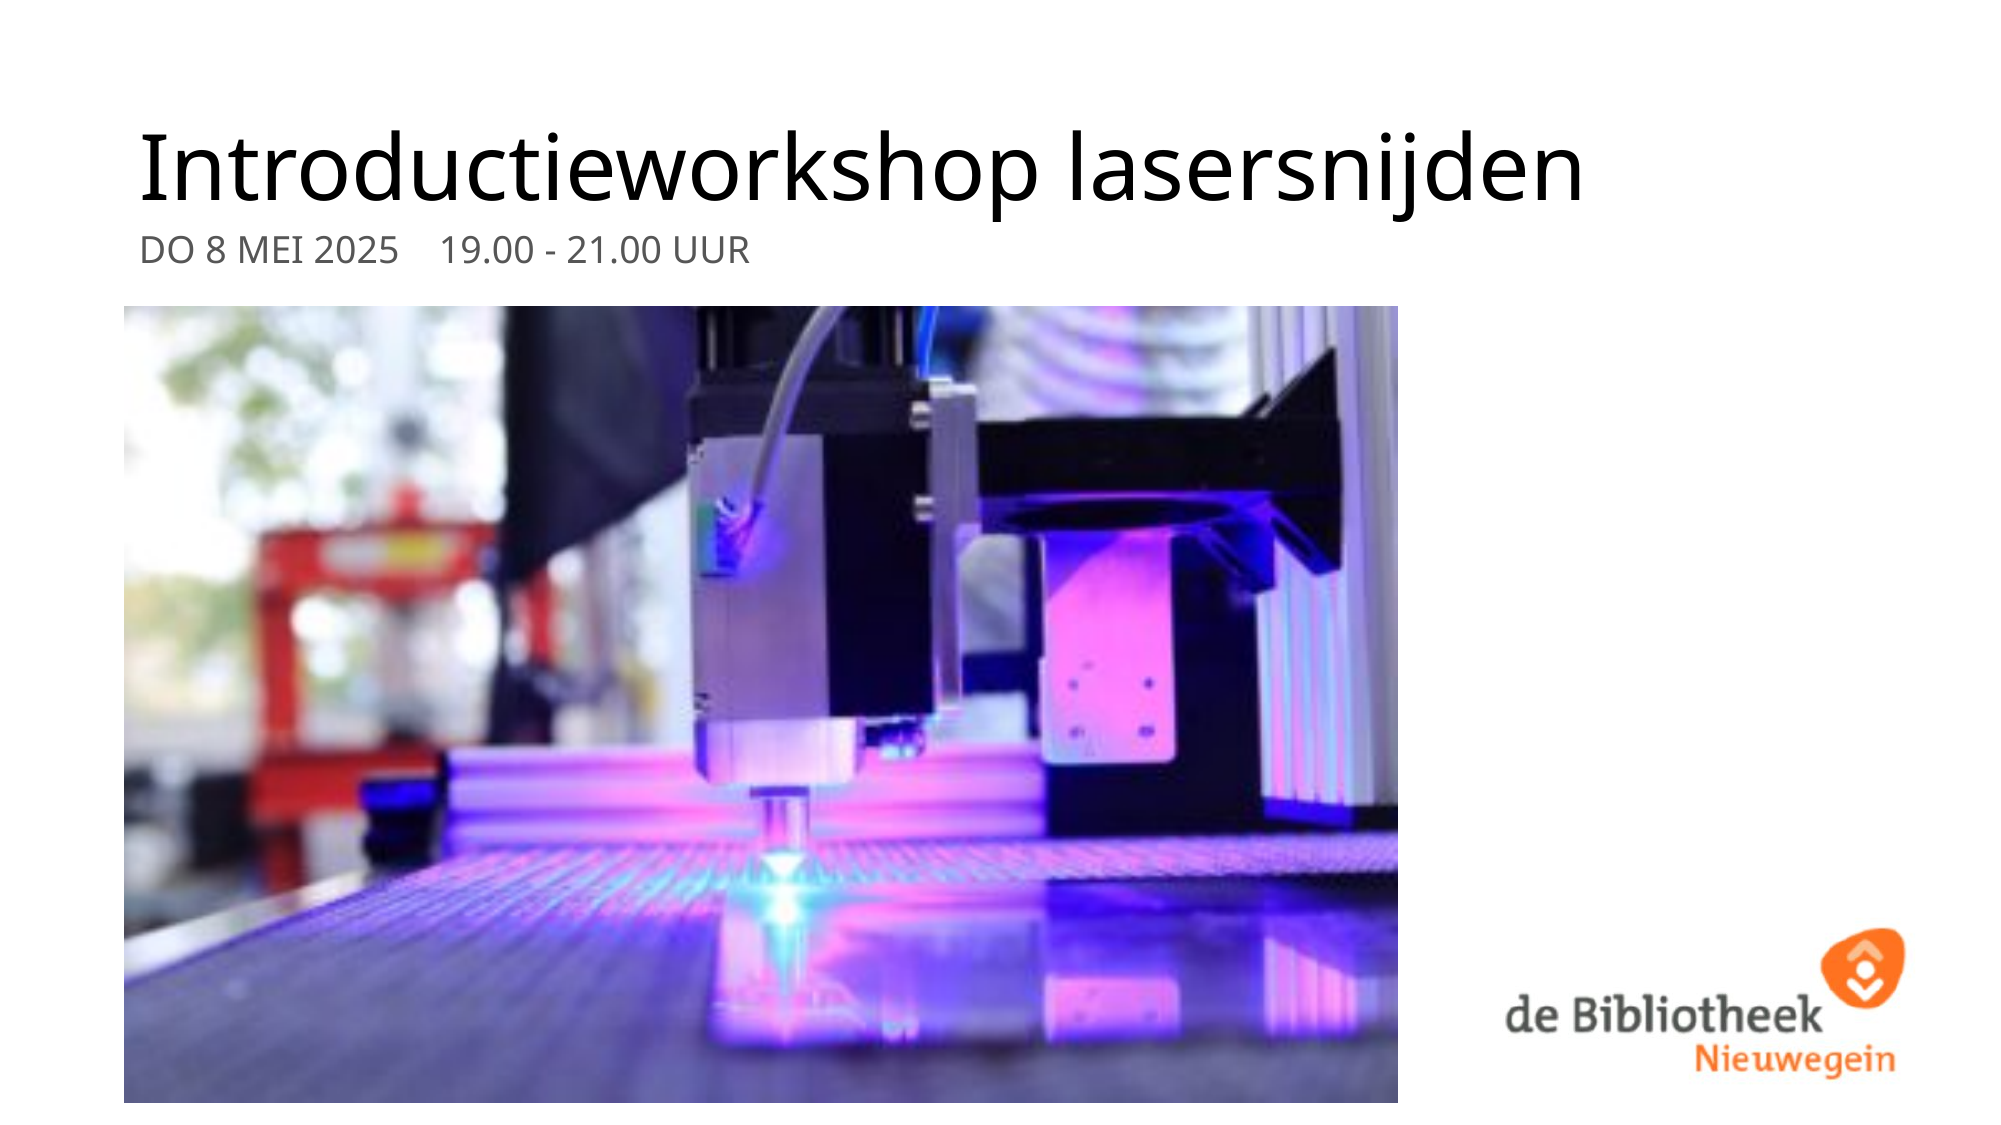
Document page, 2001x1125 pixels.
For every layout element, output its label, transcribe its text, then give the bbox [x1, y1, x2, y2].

picture [123, 306, 1976, 1116]
title Introductieworkshop lasersnijden [124, 62, 1850, 280]
text_box do 8 mei 2025 19.00 - 21.00 uur [124, 219, 924, 279]
